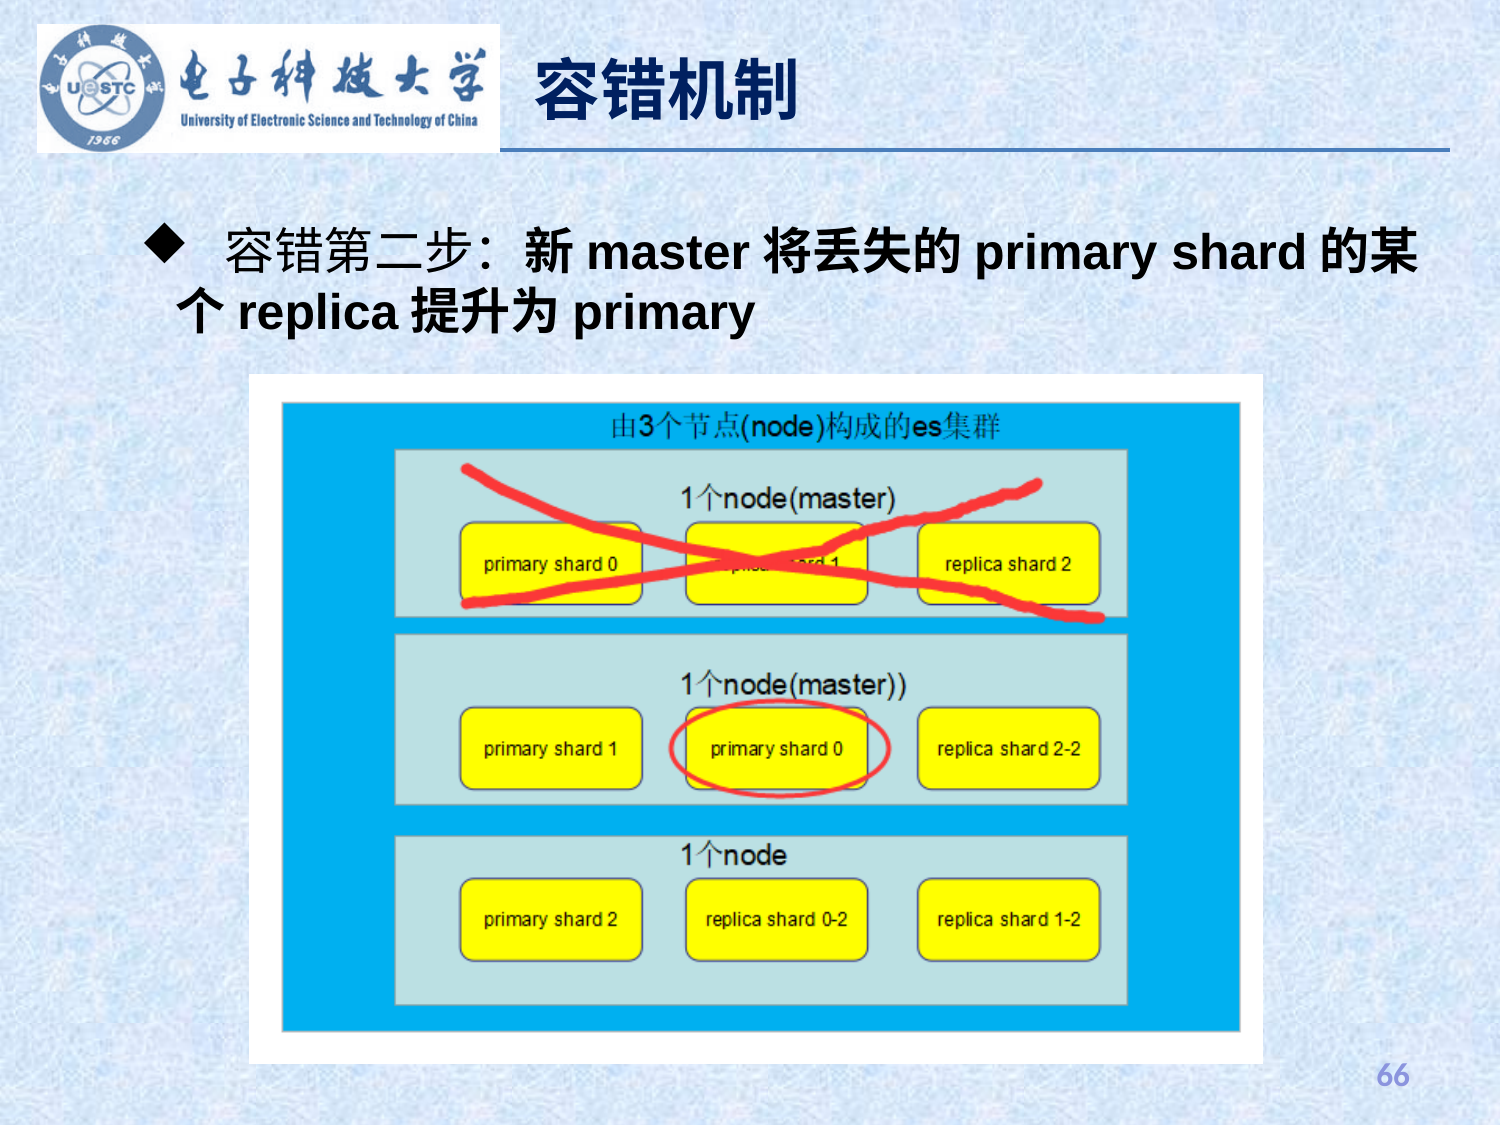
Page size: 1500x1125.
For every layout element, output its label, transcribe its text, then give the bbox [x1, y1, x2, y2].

slide_number 66 [1074, 1042, 1425, 1103]
picture [0, 0, 1500, 1125]
text_box 容错第二步：新master将丢失的primary shard的某个replica提升为primary [125, 212, 1438, 348]
text_box 容错机制 [518, 40, 1432, 136]
